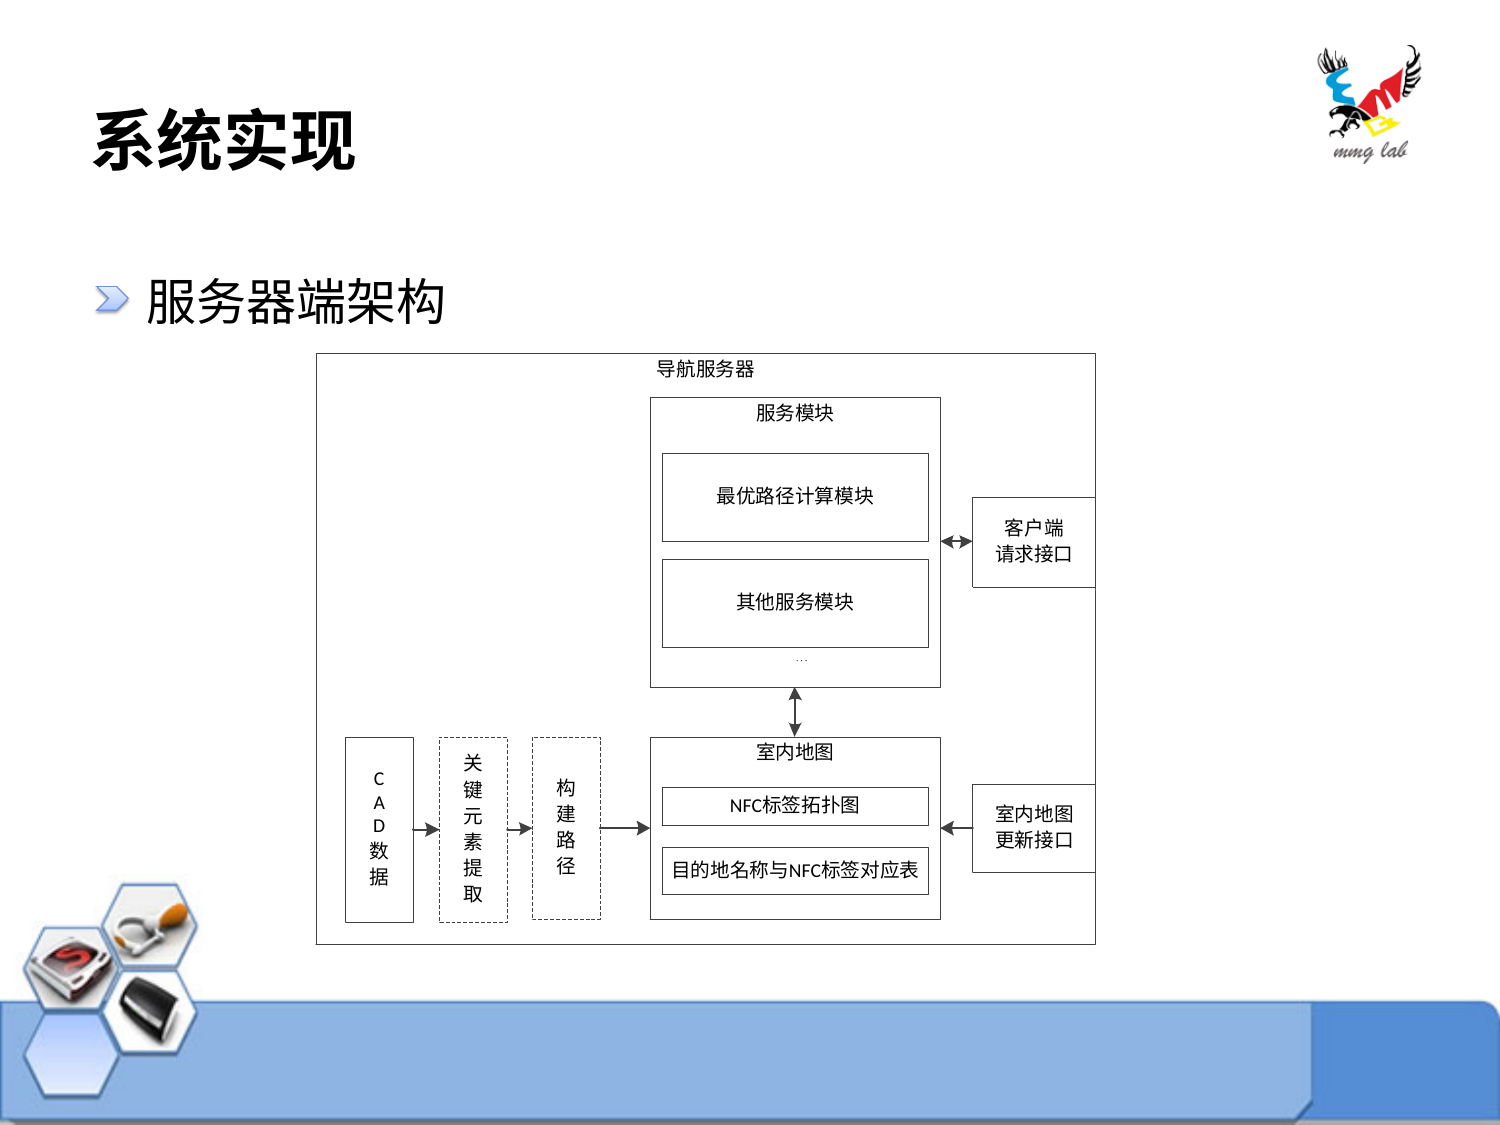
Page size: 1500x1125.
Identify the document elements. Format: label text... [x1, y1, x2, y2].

title 系统实现 [75, 45, 1425, 233]
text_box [312, 349, 1100, 949]
picture [0, 1, 1500, 1125]
list 服务器端架构 [75, 262, 1425, 1005]
